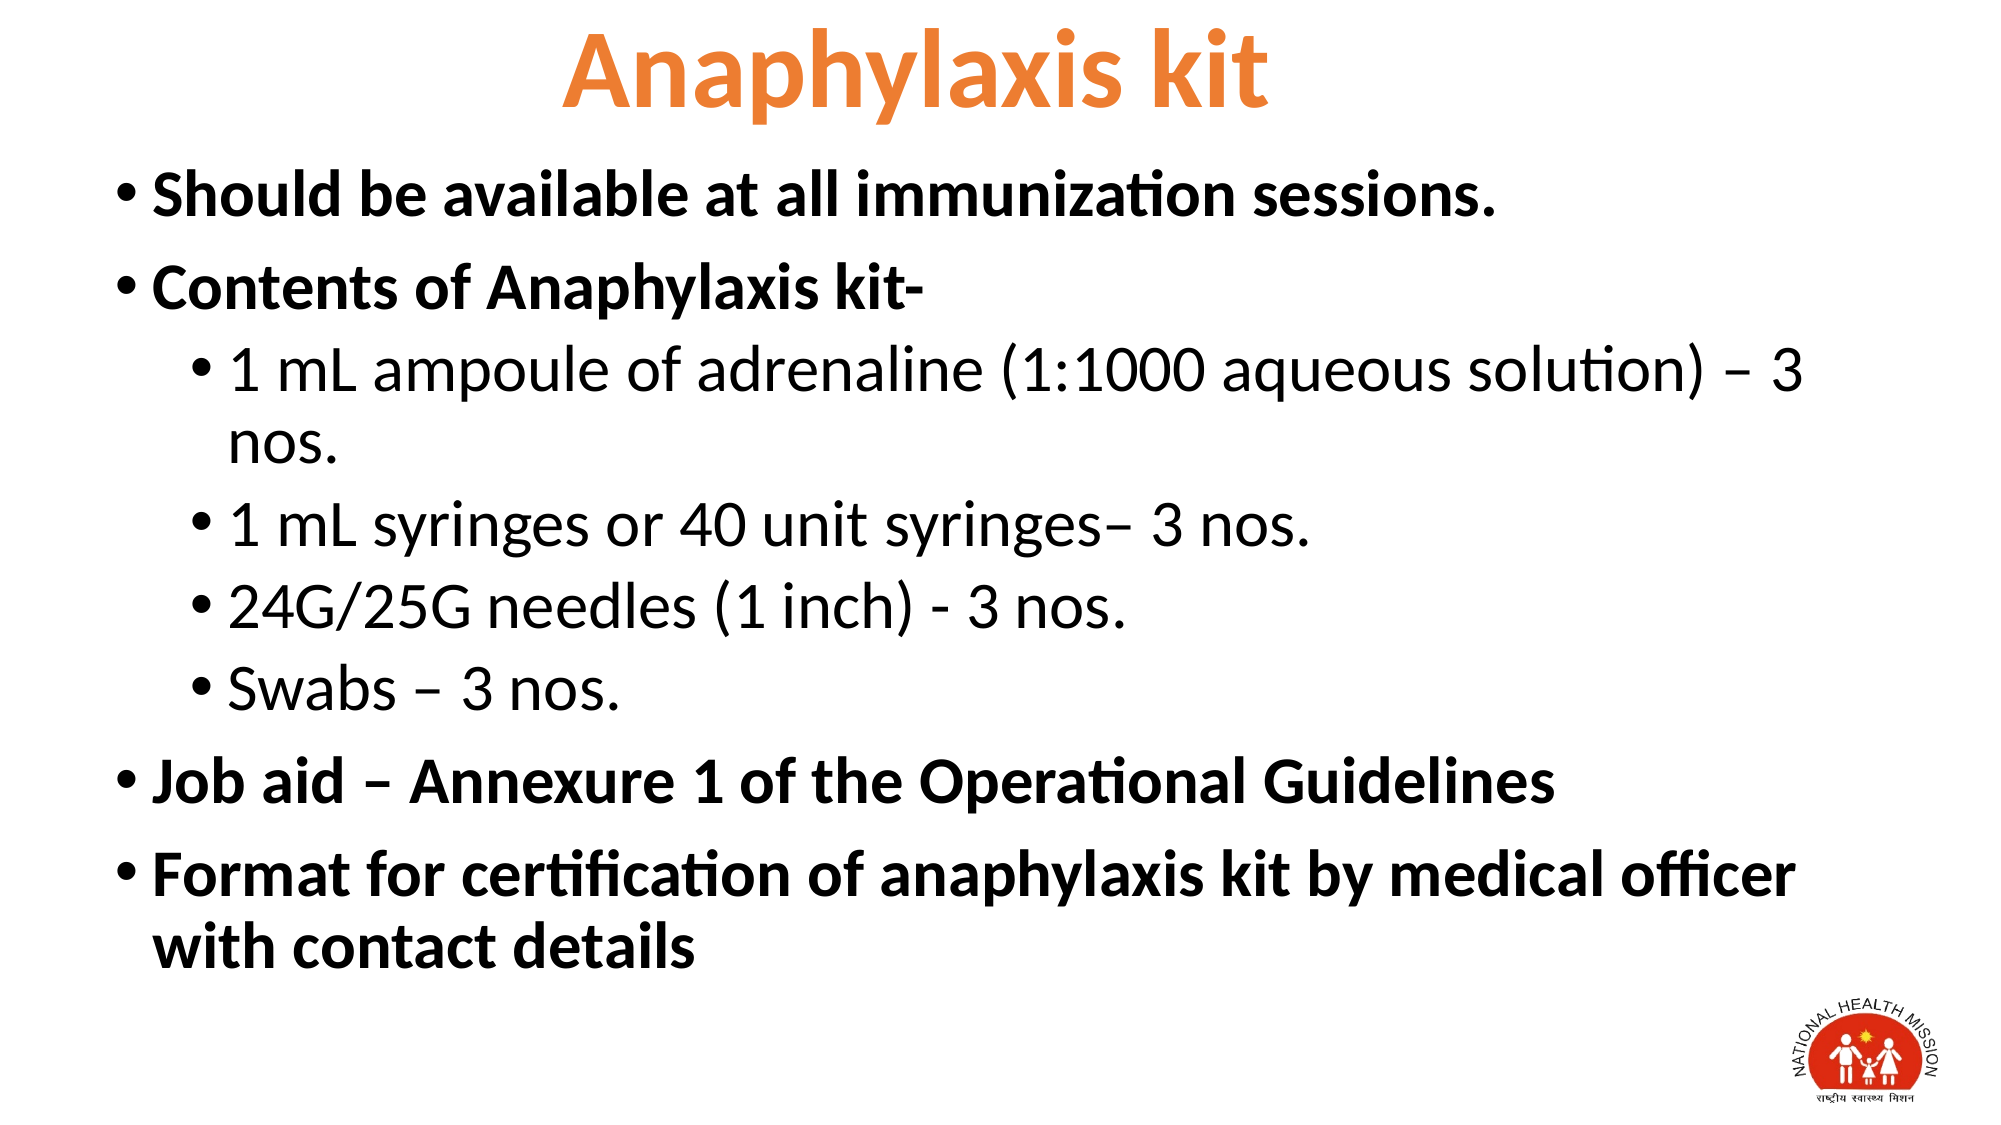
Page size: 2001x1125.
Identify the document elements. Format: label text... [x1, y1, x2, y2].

text_box Anaphylaxis kit [17, 3, 1818, 122]
picture [1792, 998, 1938, 1103]
list Should be available at all immunization sessions. Contents of Anaphylaxis kit- 1 mL ampoule of adrenaline (1:1000 aqueous solution) – 3 nos. 1 mL syringes or 40 unit syringes– 3 nos. 24G/25G needles (1 inch) - 3 nos. Swabs – 3 nos. Job aid – Annexure 1 of the Operational Guidelines Format for certification of anaphylaxis kit by medical officer with contact details [99, 151, 1904, 807]
